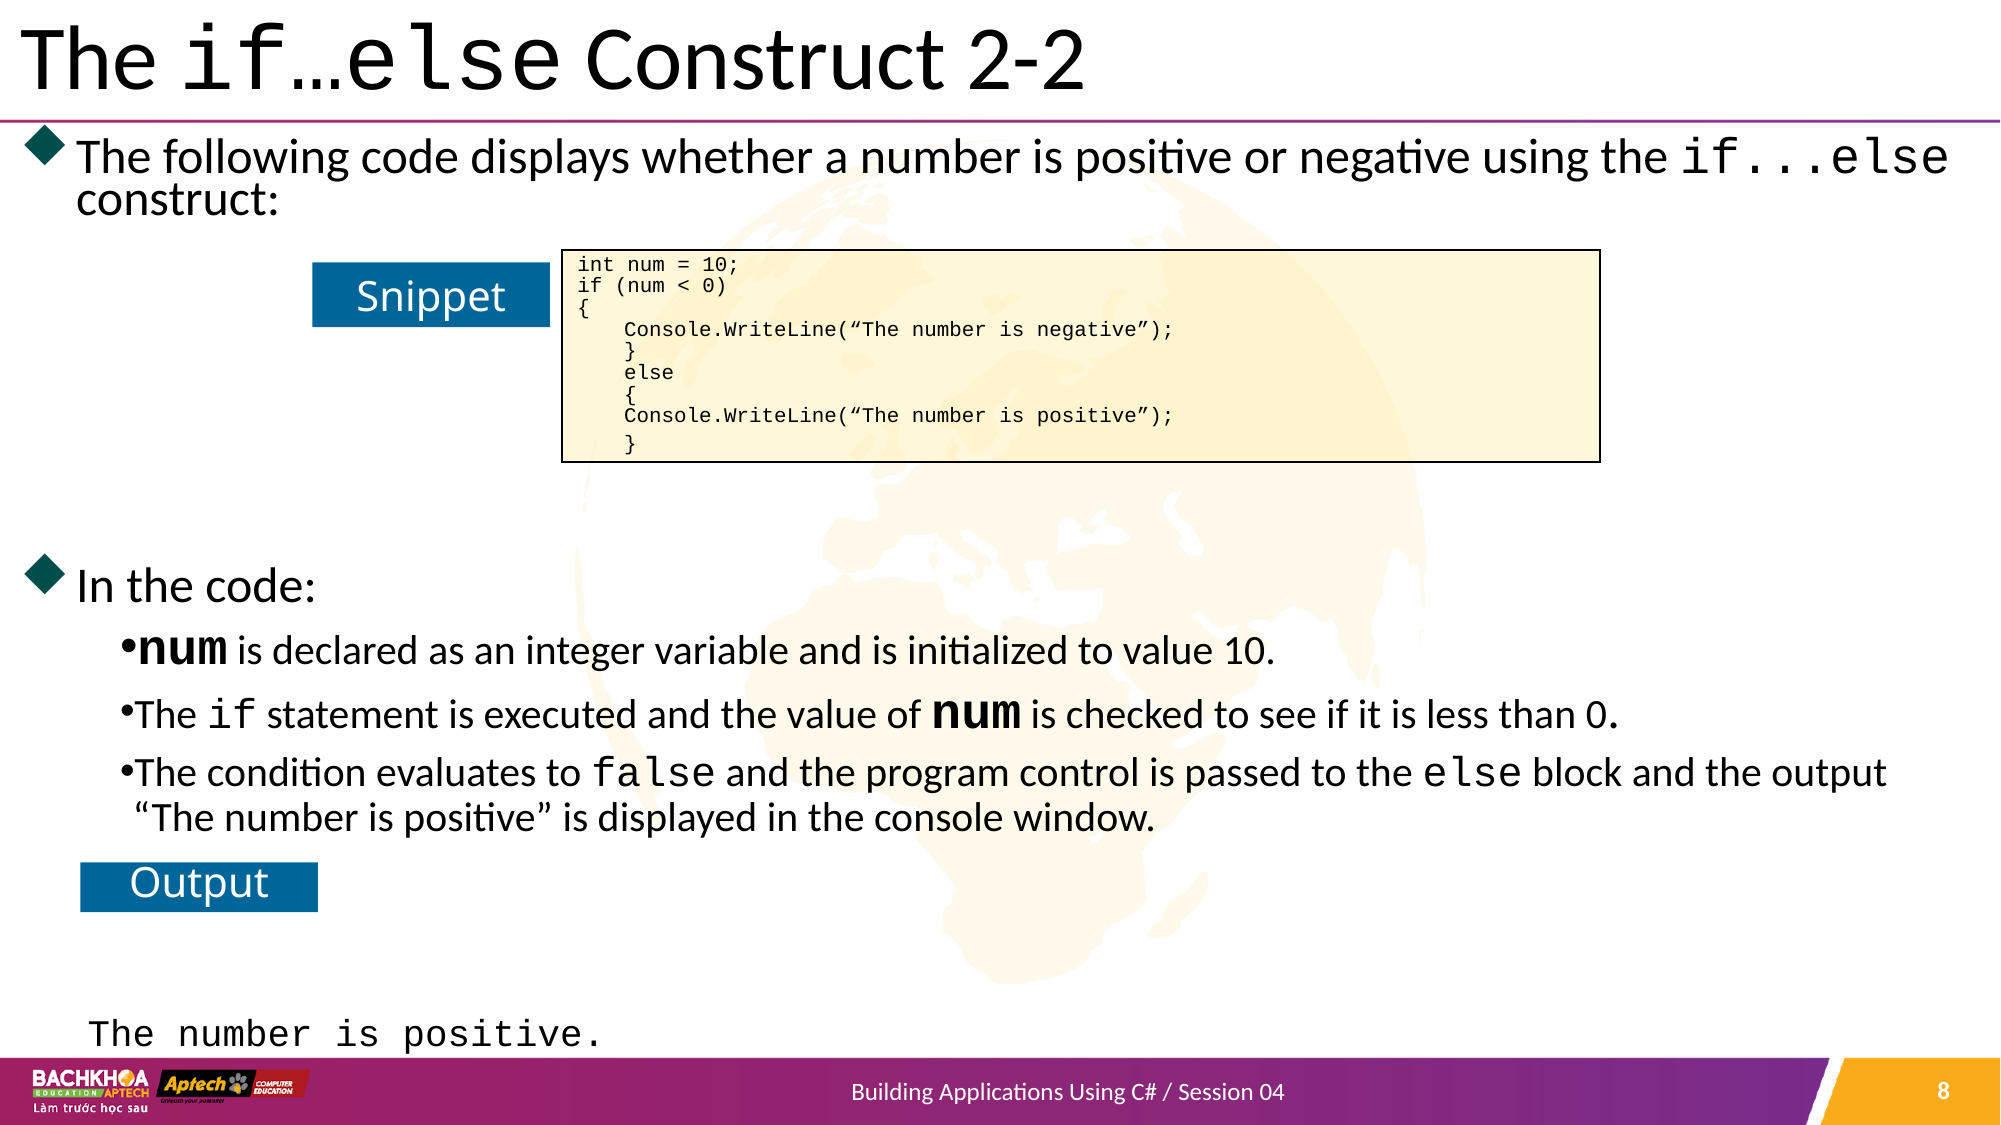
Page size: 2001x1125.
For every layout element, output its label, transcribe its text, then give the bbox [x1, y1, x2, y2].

title The if…else Construct 2-2 [5, 3, 1993, 116]
list The following code displays whether a number is positive or negative using the if...else construct: In the code: num is declared as an integer variable and is initialized to value 10. The if statement is executed and the value of num is checked to see if it is less than 0. The condition evaluates to false and the program control is passed to the else block and the output “The number is positive” is displayed in the console window. The number is positive. [5, 125, 1993, 1014]
text_box Output [80, 862, 318, 913]
footer Building Applications Using C# / Session 04 [324, 1060, 1813, 1120]
picture [0, 0, 2001, 1125]
text_box int num = 10; if (num < 0) { Console.WriteLine(“The number is negative”); } else { Console.WriteLine(“The number is positive”); } [562, 249, 1600, 463]
text_box Snippet [312, 262, 550, 328]
slide_number 8 [1899, 1059, 1988, 1120]
